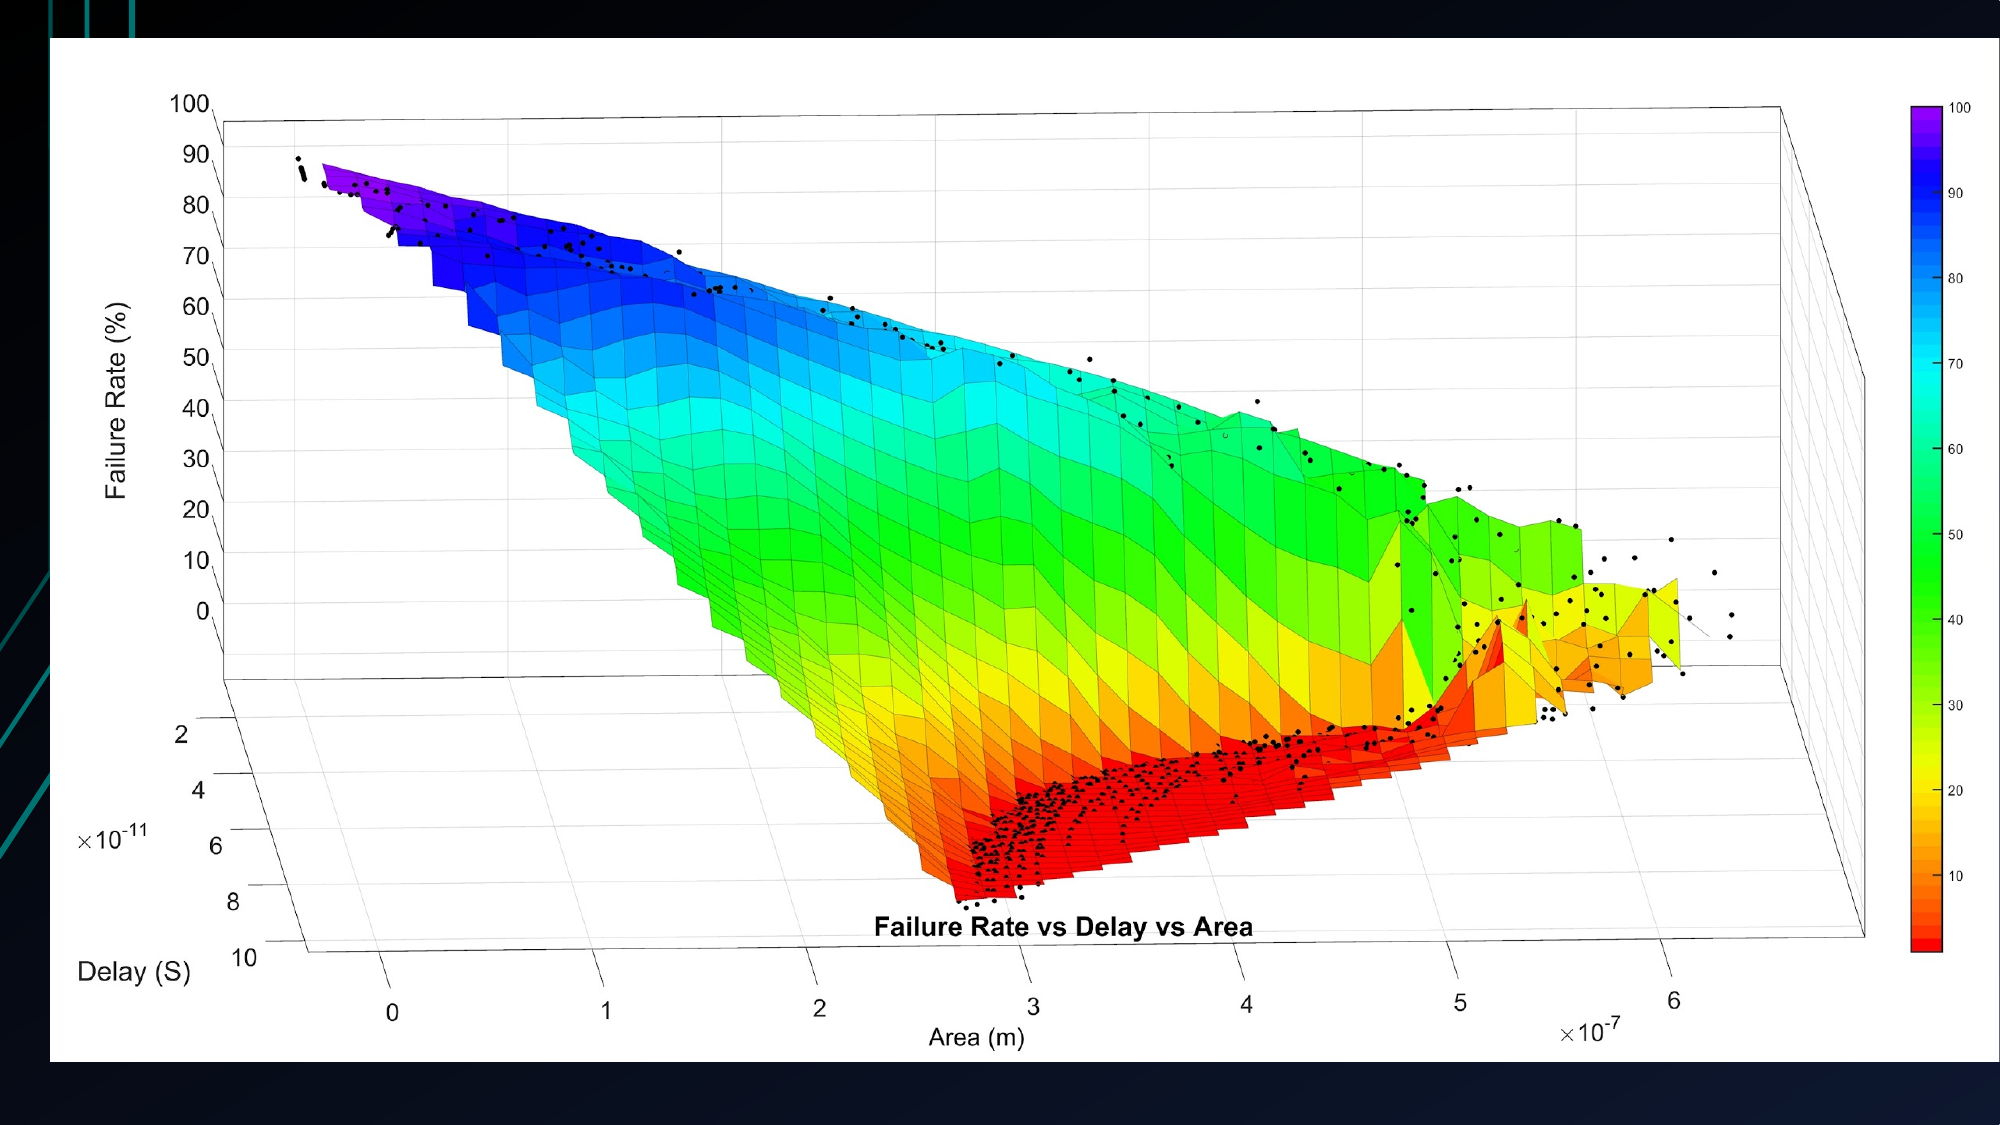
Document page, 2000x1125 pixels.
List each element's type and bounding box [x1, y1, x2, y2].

picture [49, 37, 2000, 1063]
